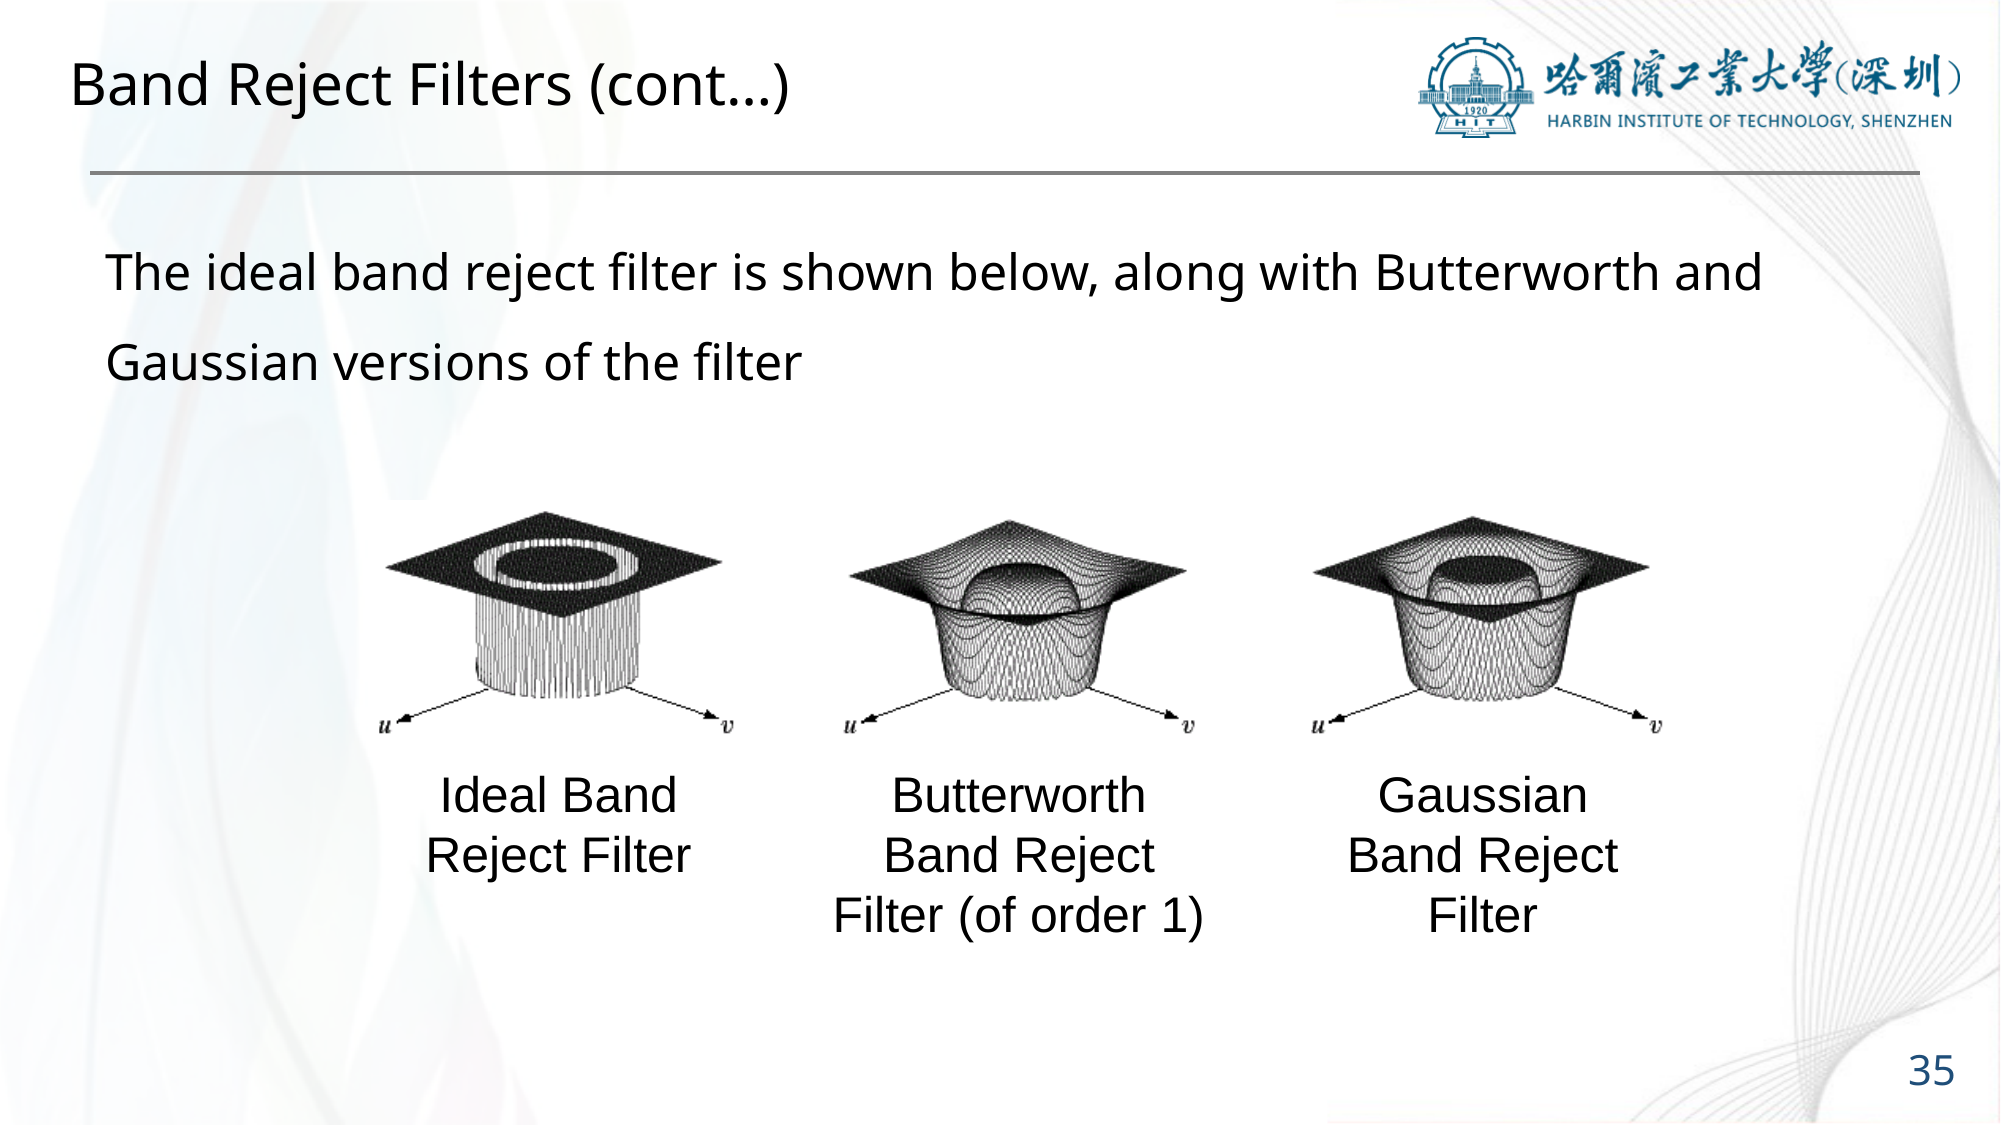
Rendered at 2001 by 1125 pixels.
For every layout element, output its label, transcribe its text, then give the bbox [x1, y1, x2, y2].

text_box Butterworth Band Reject Filter (of order 1) [817, 757, 1221, 950]
text_box Ideal Band Reject Filter [410, 757, 707, 890]
slide_number 35 [1521, 1042, 1972, 1103]
title Band Reject Filters (cont…) [54, 0, 1385, 174]
list The ideal band reject filter is shown below, along with Butterworth and Gaussian versions of the filter [90, 202, 1934, 987]
picture [0, 0, 2001, 1125]
text_box Gaussian Band Reject Filter [1331, 757, 1634, 950]
